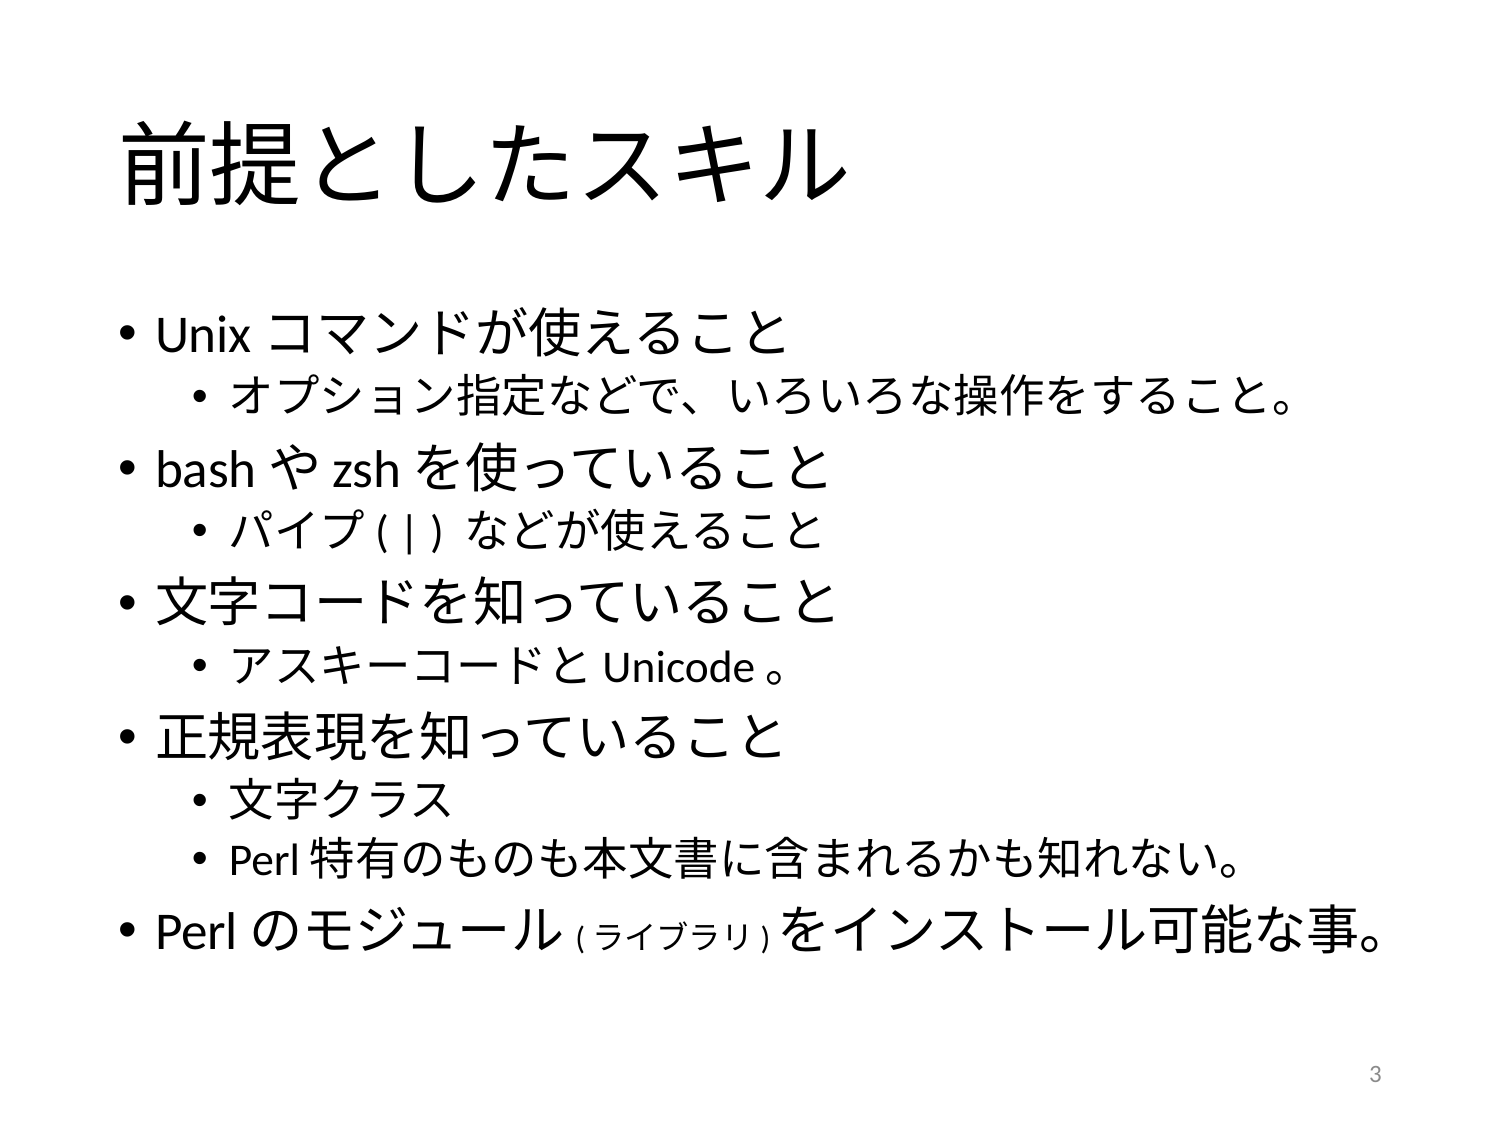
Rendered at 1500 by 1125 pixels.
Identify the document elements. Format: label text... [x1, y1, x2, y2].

title 前提としたスキル [103, 59, 1397, 278]
slide_number 3 [1059, 1042, 1397, 1103]
list Unixコマンドが使えること オプション指定などで、いろいろな操作をすること。 bashやzshを使っていること パイプ( | ) などが使えること 文字コードを知っていること アスキーコードとUnicode。 正規表現を知っていること 文字クラス Perl特有のものも本文書に含まれるかも知れない。 Perlのモジュール(ライブラリ)をインストール可能な事。 [103, 299, 1397, 1014]
